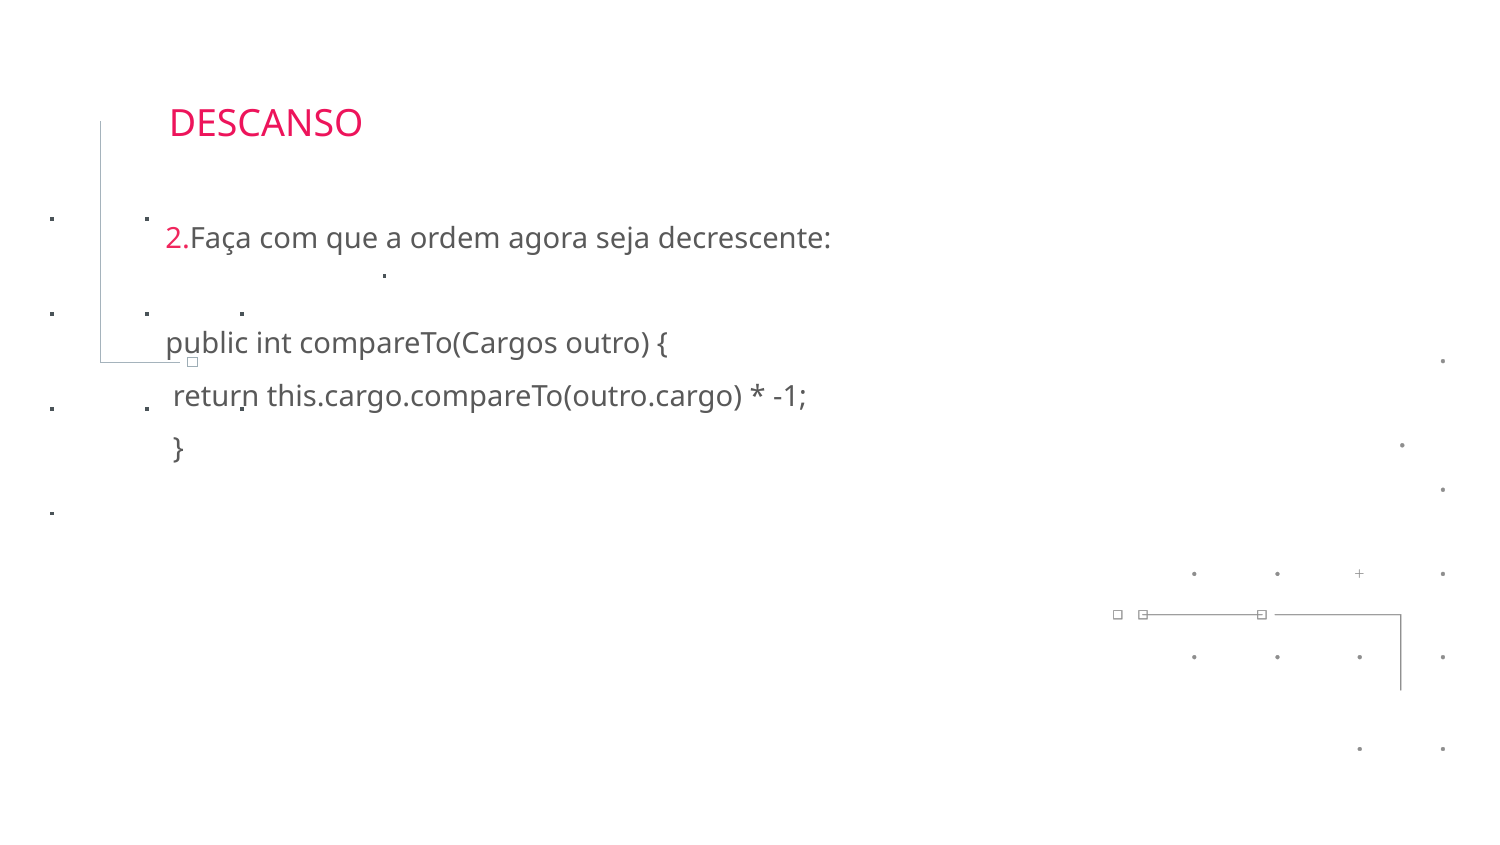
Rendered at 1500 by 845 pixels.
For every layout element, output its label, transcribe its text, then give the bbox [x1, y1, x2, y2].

text_box DESCANSO [154, 91, 782, 152]
picture [50, 121, 266, 515]
picture [1217, 359, 1445, 751]
text_box [266, 149, 1217, 761]
text_box Faça com que a ordem agora seja decrescente: public int compareTo(Cargos outro) { return this.cargo.compareTo(outro.cargo) * -1; } [154, 195, 1135, 807]
